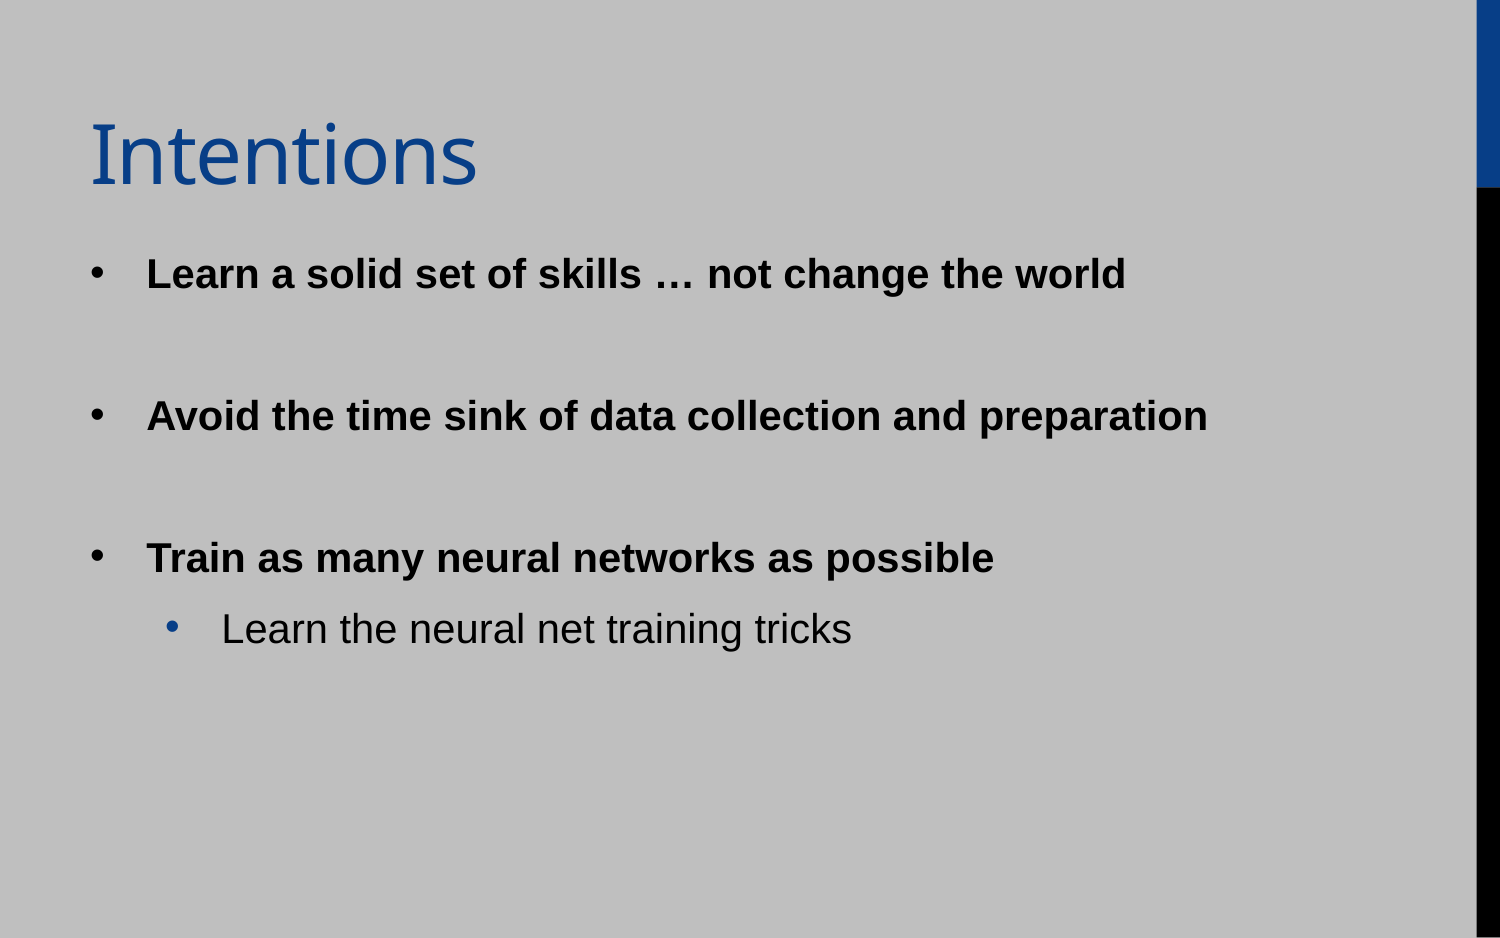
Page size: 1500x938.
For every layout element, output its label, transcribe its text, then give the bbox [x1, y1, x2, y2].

list Learn a solid set of skills … not change the world Avoid the time sink of data collection and preparation Train as many neural networks as possible Learn the neural net training tricks [75, 239, 1325, 838]
title Intentions [75, 20, 1025, 209]
